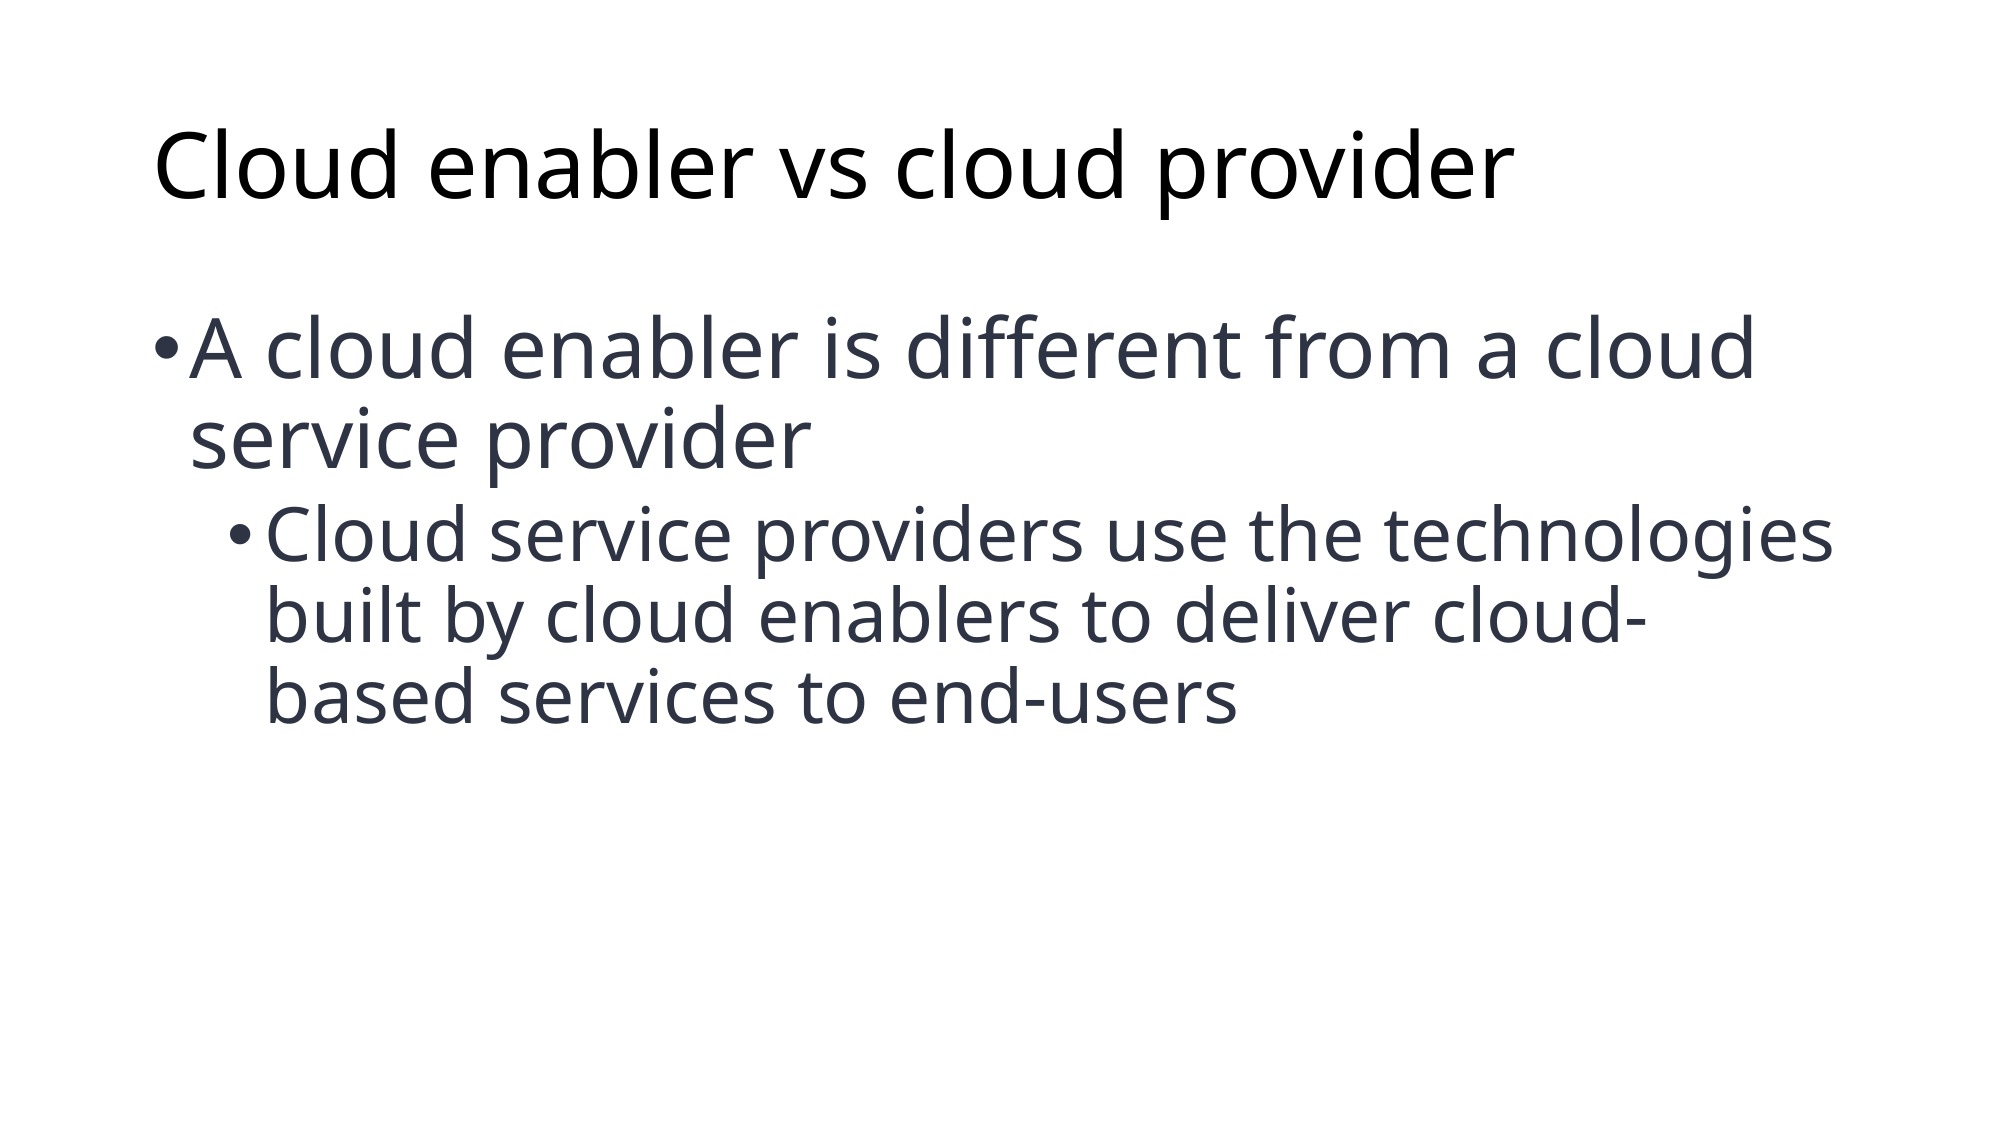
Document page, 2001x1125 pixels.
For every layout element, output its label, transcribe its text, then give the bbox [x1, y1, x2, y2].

list A cloud enabler is different from a cloud service provider Cloud service providers use the technologies built by cloud enablers to deliver cloud-based services to end-users [137, 299, 1863, 1014]
title Cloud enabler vs cloud provider [137, 59, 1863, 278]
